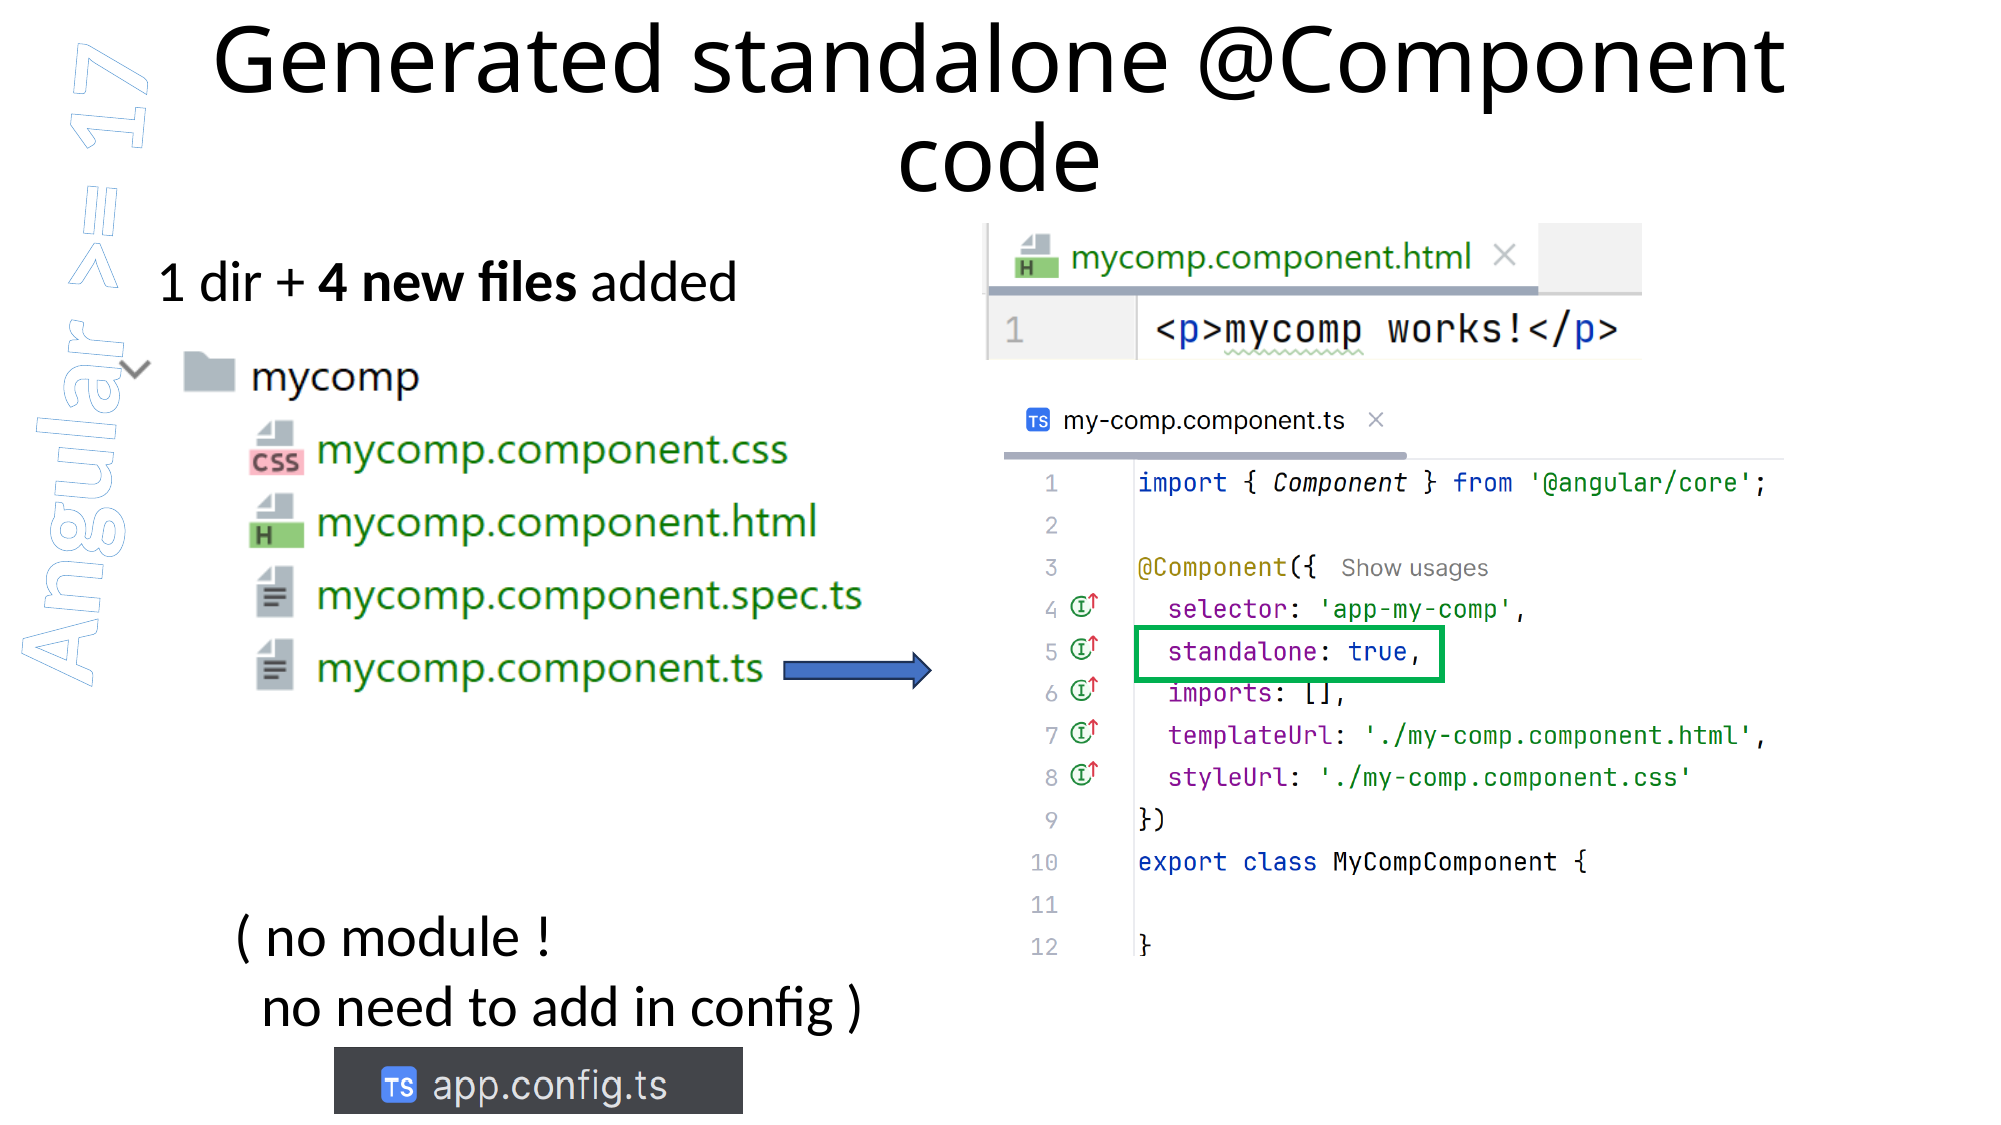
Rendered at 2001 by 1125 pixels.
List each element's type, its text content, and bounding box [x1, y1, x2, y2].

picture [334, 1047, 743, 1114]
text_box 1 dir + 4 new files added [156, 235, 755, 321]
picture [1004, 396, 1784, 956]
title Generated standalone @Component code [137, 3, 1863, 221]
text_box ( no module ! no need to add in config ) [220, 820, 880, 1046]
picture [86, 337, 933, 704]
picture [982, 223, 1642, 360]
text_box Angular >= 17 [0, 21, 183, 702]
